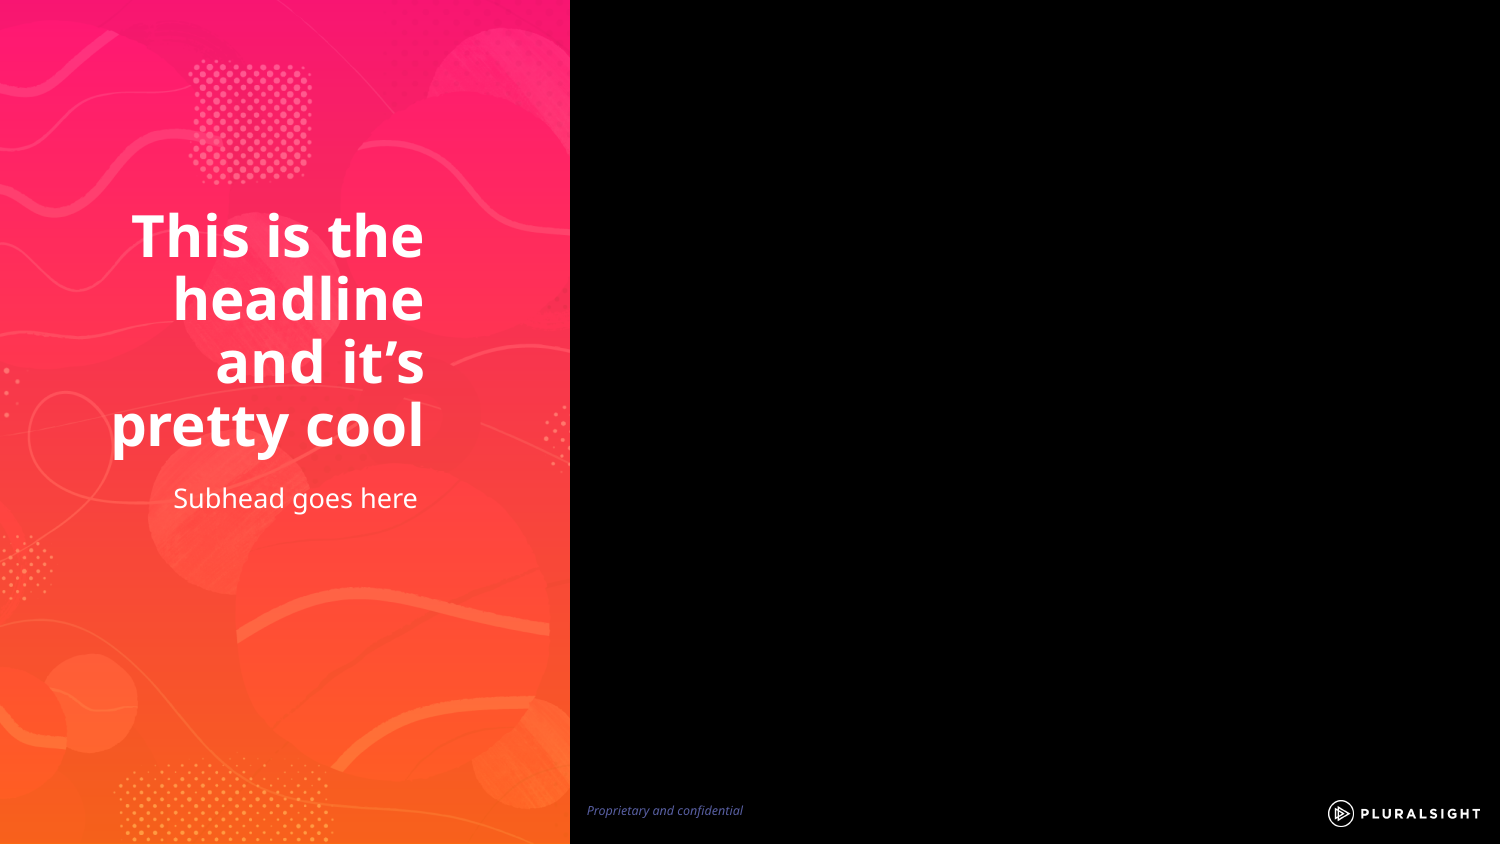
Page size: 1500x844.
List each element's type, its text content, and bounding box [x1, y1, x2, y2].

title This is the headline and it’s pretty cool [75, 381, 433, 467]
picture [0, 0, 570, 844]
subtitle Subhead goes here [92, 478, 433, 757]
picture [1328, 800, 1480, 827]
